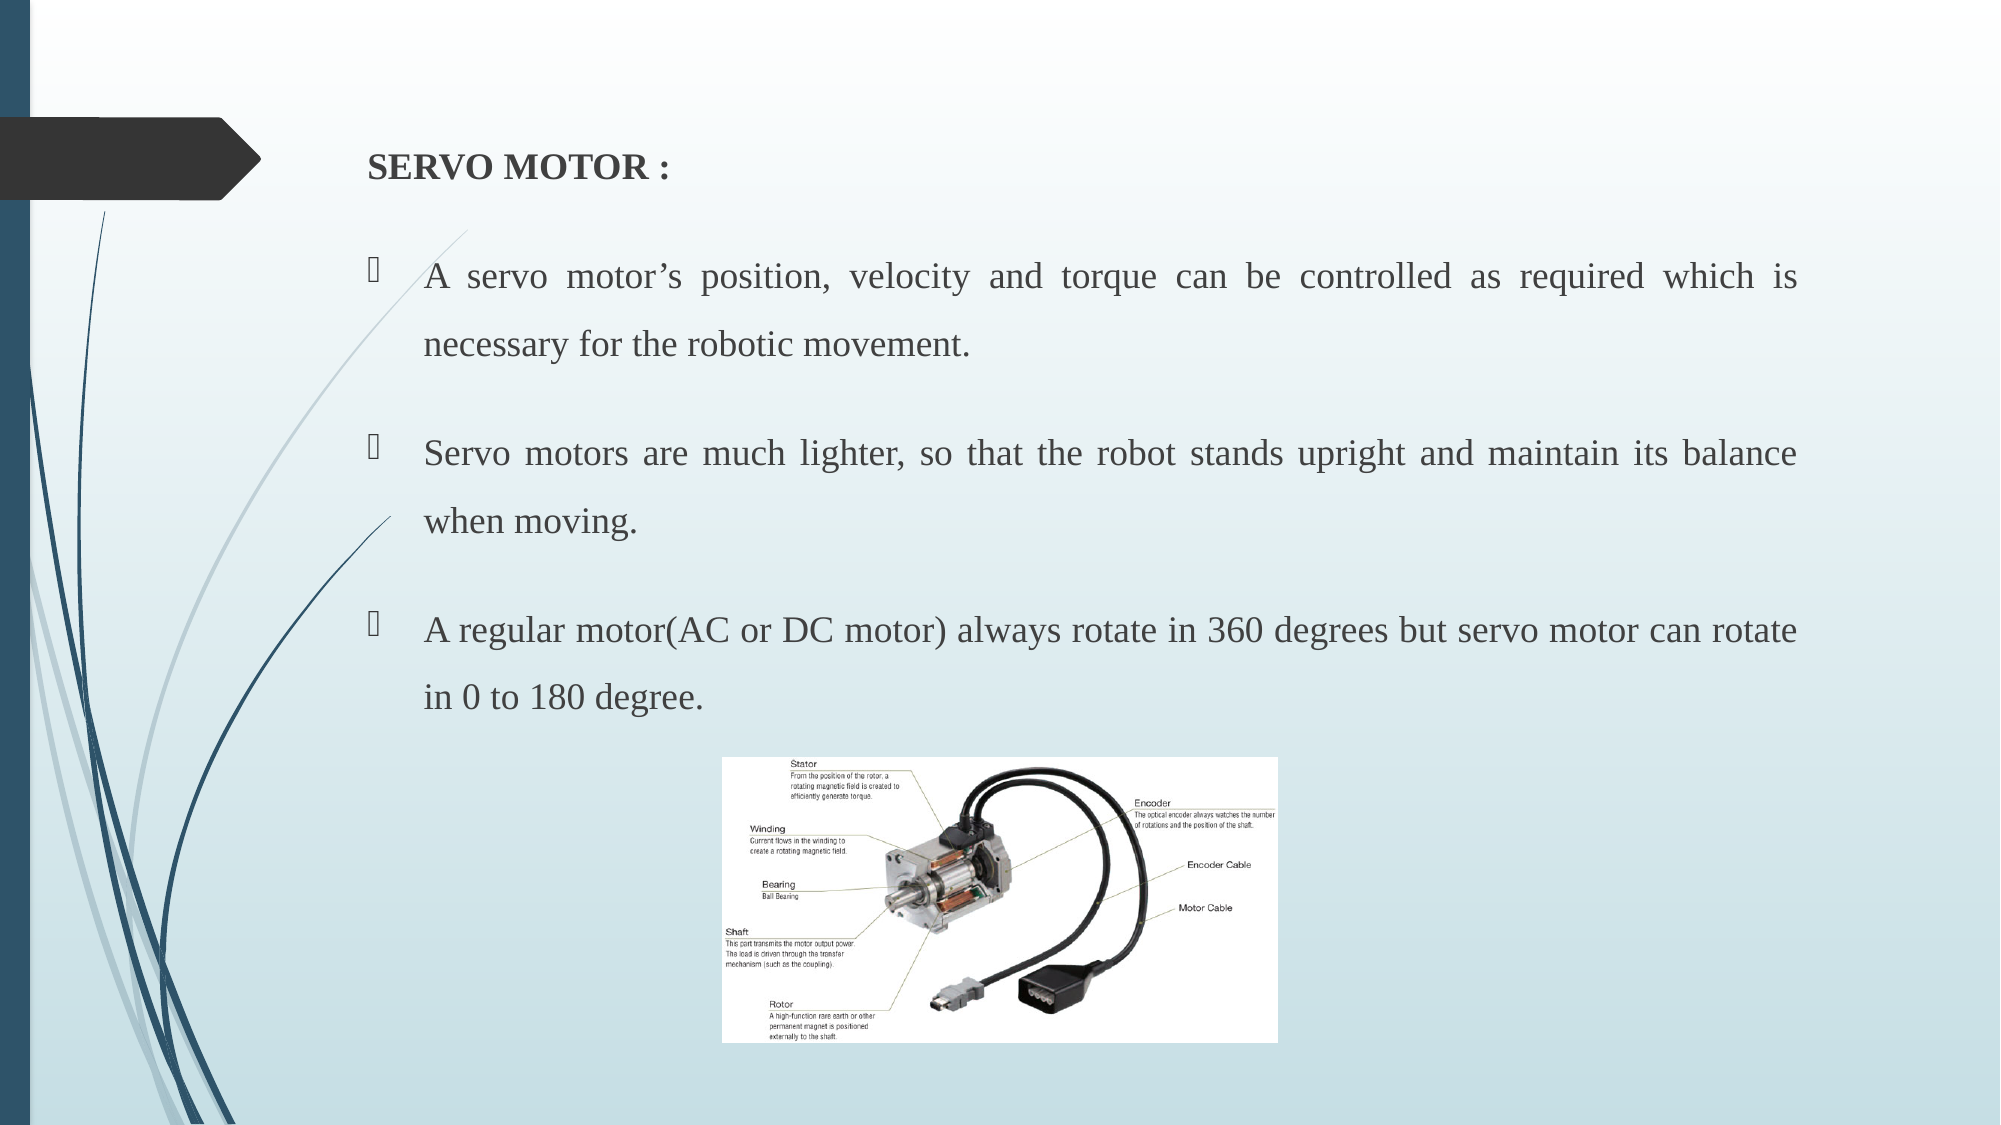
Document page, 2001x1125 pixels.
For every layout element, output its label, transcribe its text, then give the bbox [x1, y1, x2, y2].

picture [722, 757, 1278, 1043]
list SERVO MOTOR : A servo motor’s position, velocity and torque can be controlled as required which is necessary for the robotic movement. Servo motors are much lighter, so that the robot stands upright and maintain its balance when moving. A regular motor(AC or DC motor) always rotate in 360 degrees but servo motor can rotate in 0 to 180 degree. [352, 112, 1815, 1013]
